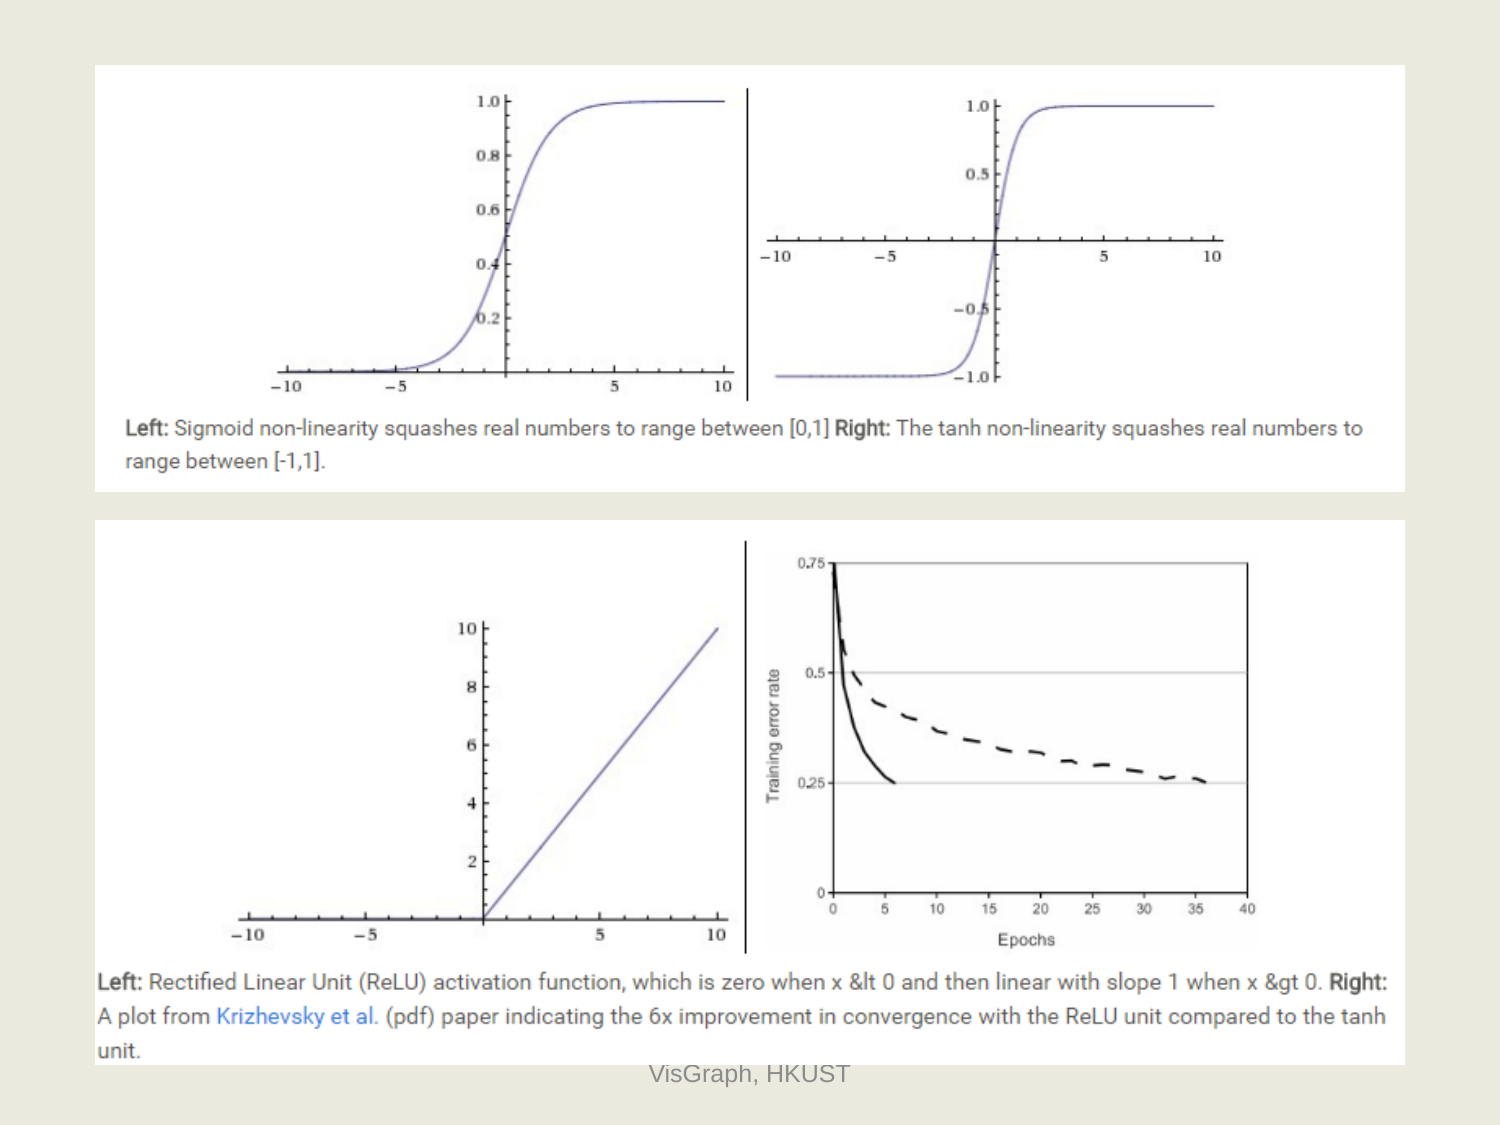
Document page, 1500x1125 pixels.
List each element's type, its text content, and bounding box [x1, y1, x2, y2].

picture [94, 520, 1405, 1065]
footer VisGraph, HKUST [512, 1072, 988, 1103]
picture [94, 65, 1405, 493]
